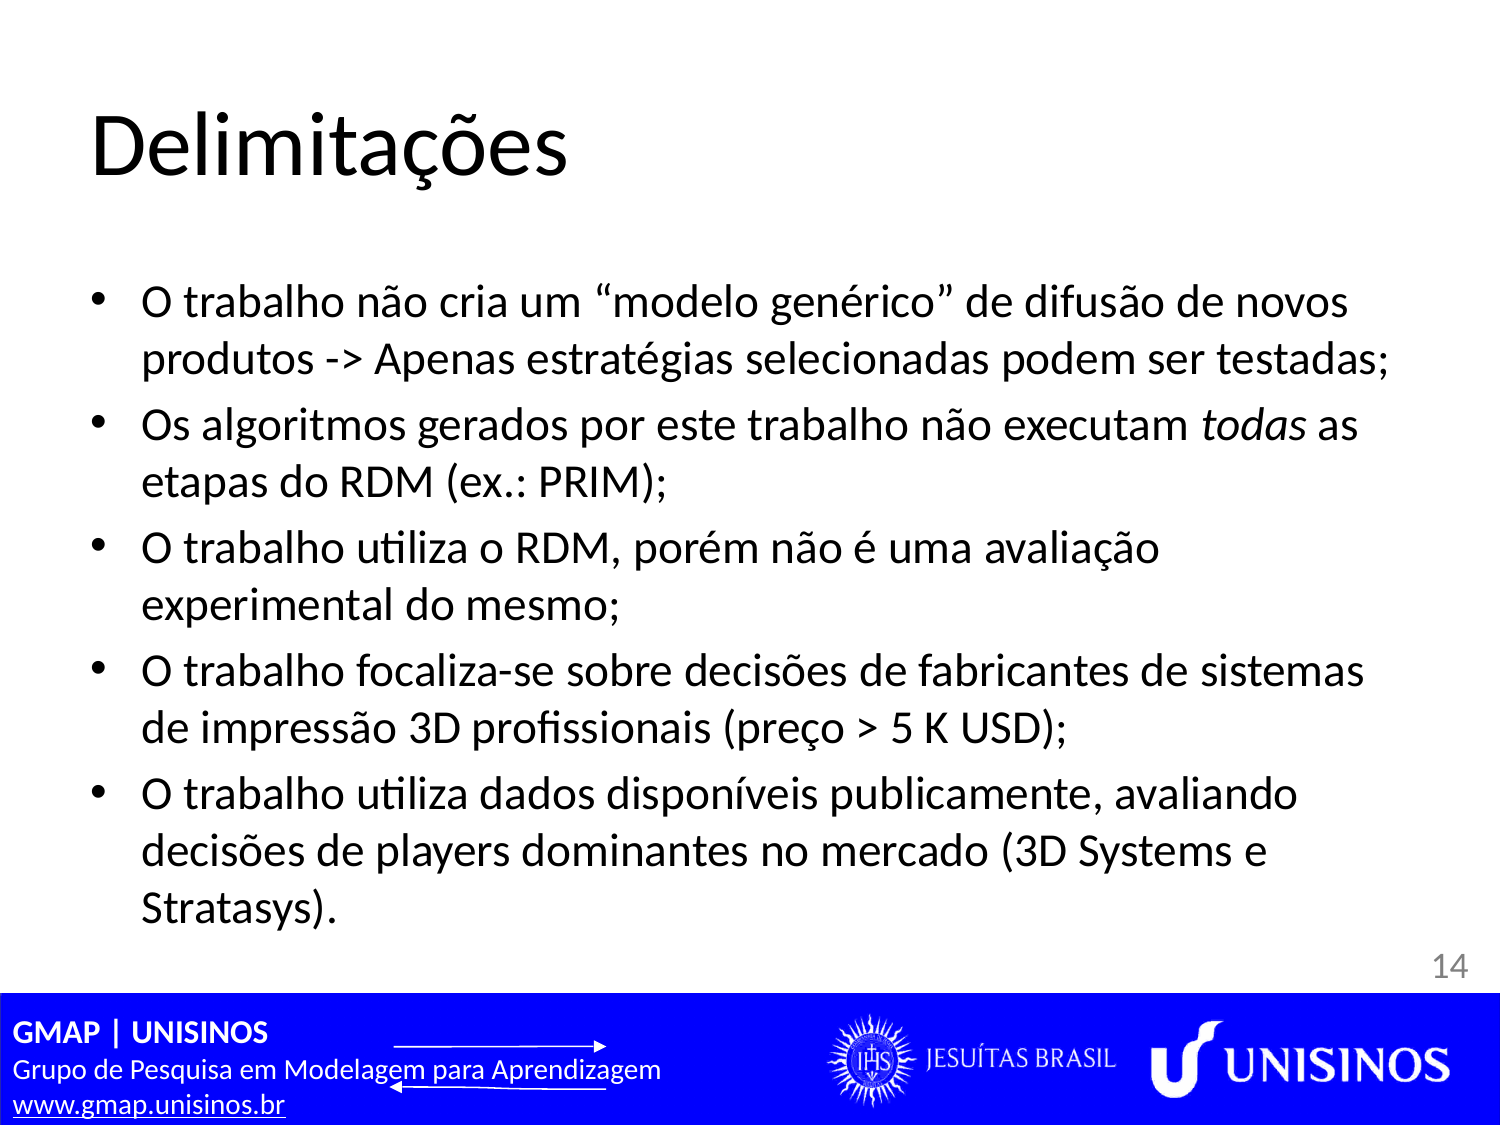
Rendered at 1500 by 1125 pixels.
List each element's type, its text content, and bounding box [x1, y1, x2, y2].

picture [0, 993, 1500, 1125]
title Delimitações [75, 45, 1425, 233]
list O trabalho não cria um “modelo genérico” de difusão de novos produtos -> Apenas estratégias selecionadas podem ser testadas; Os algoritmos gerados por este trabalho não executam todas as etapas do RDM (ex.: PRIM); O trabalho utiliza o RDM, porém não é uma avaliação experimental do mesmo; O trabalho focaliza-se sobre decisões de fabricantes de sistemas de impressão 3D profissionais (preço > 5 K USD); O trabalho utiliza dados disponíveis publicamente, avaliando decisões de players dominantes no mercado (3D Systems e Stratasys). [75, 262, 1425, 1005]
